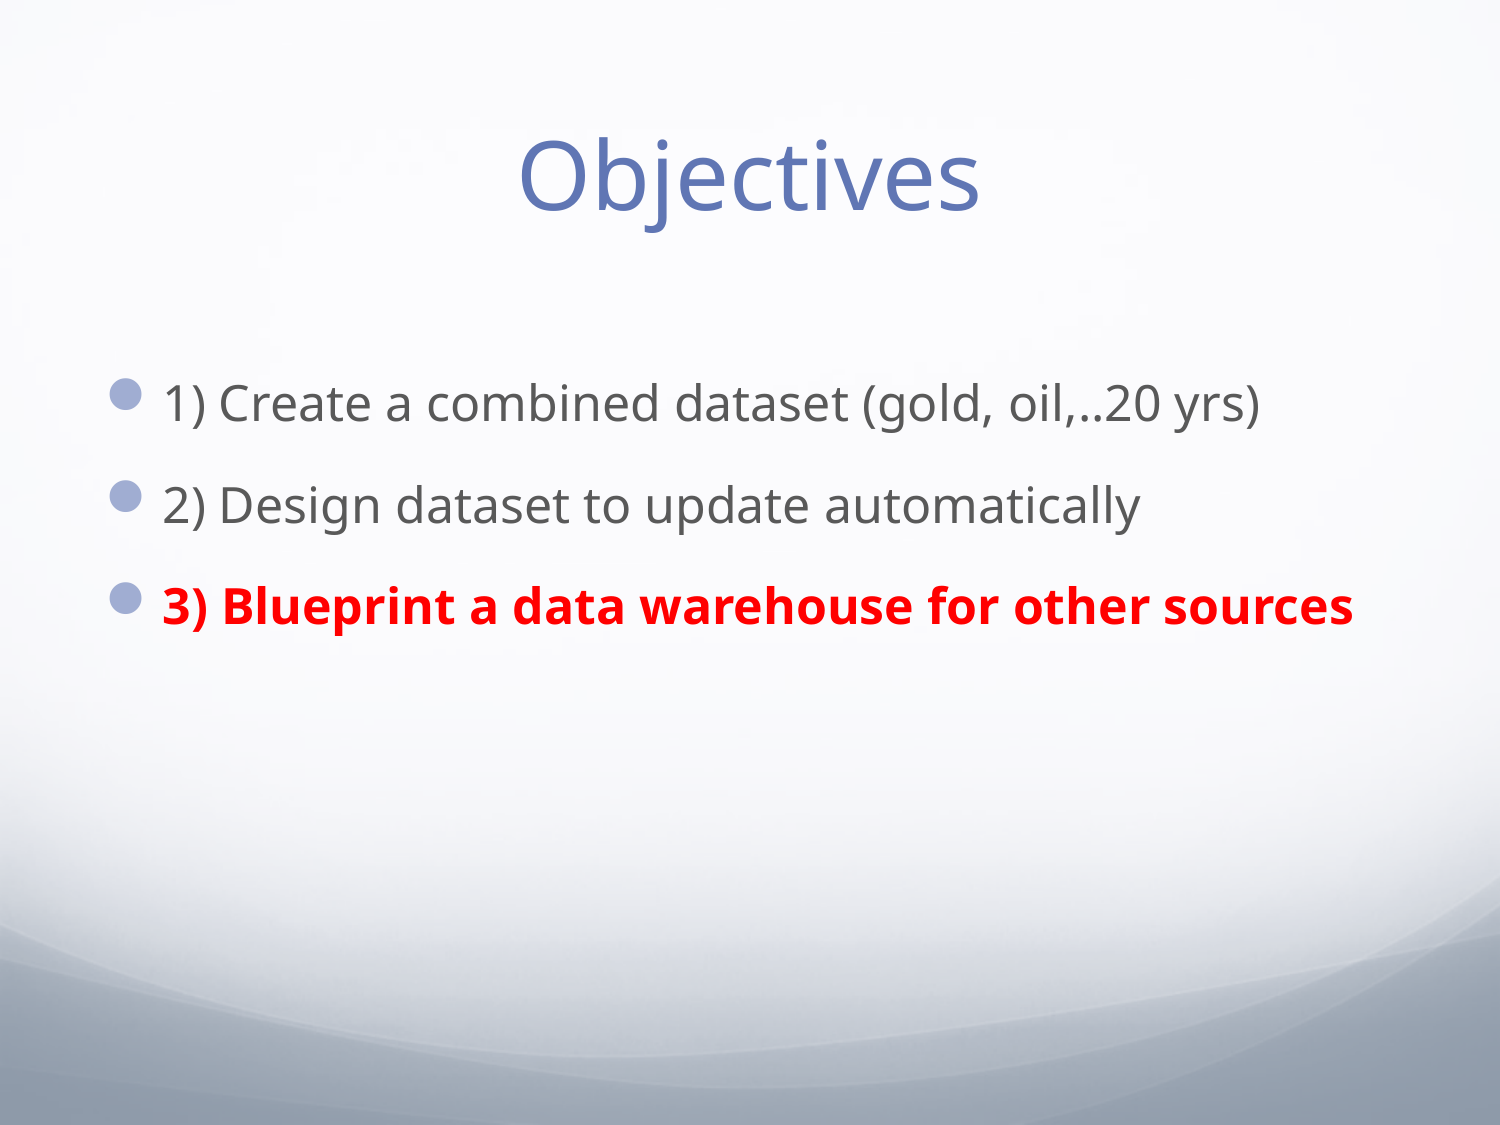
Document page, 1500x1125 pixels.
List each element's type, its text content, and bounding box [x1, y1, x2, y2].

list 1) Create a combined dataset (gold, oil,..20 yrs) 2) Design dataset to update automatically 3) Blueprint a data warehouse for other sources [90, 262, 1410, 975]
title Objectives [90, 17, 1410, 237]
